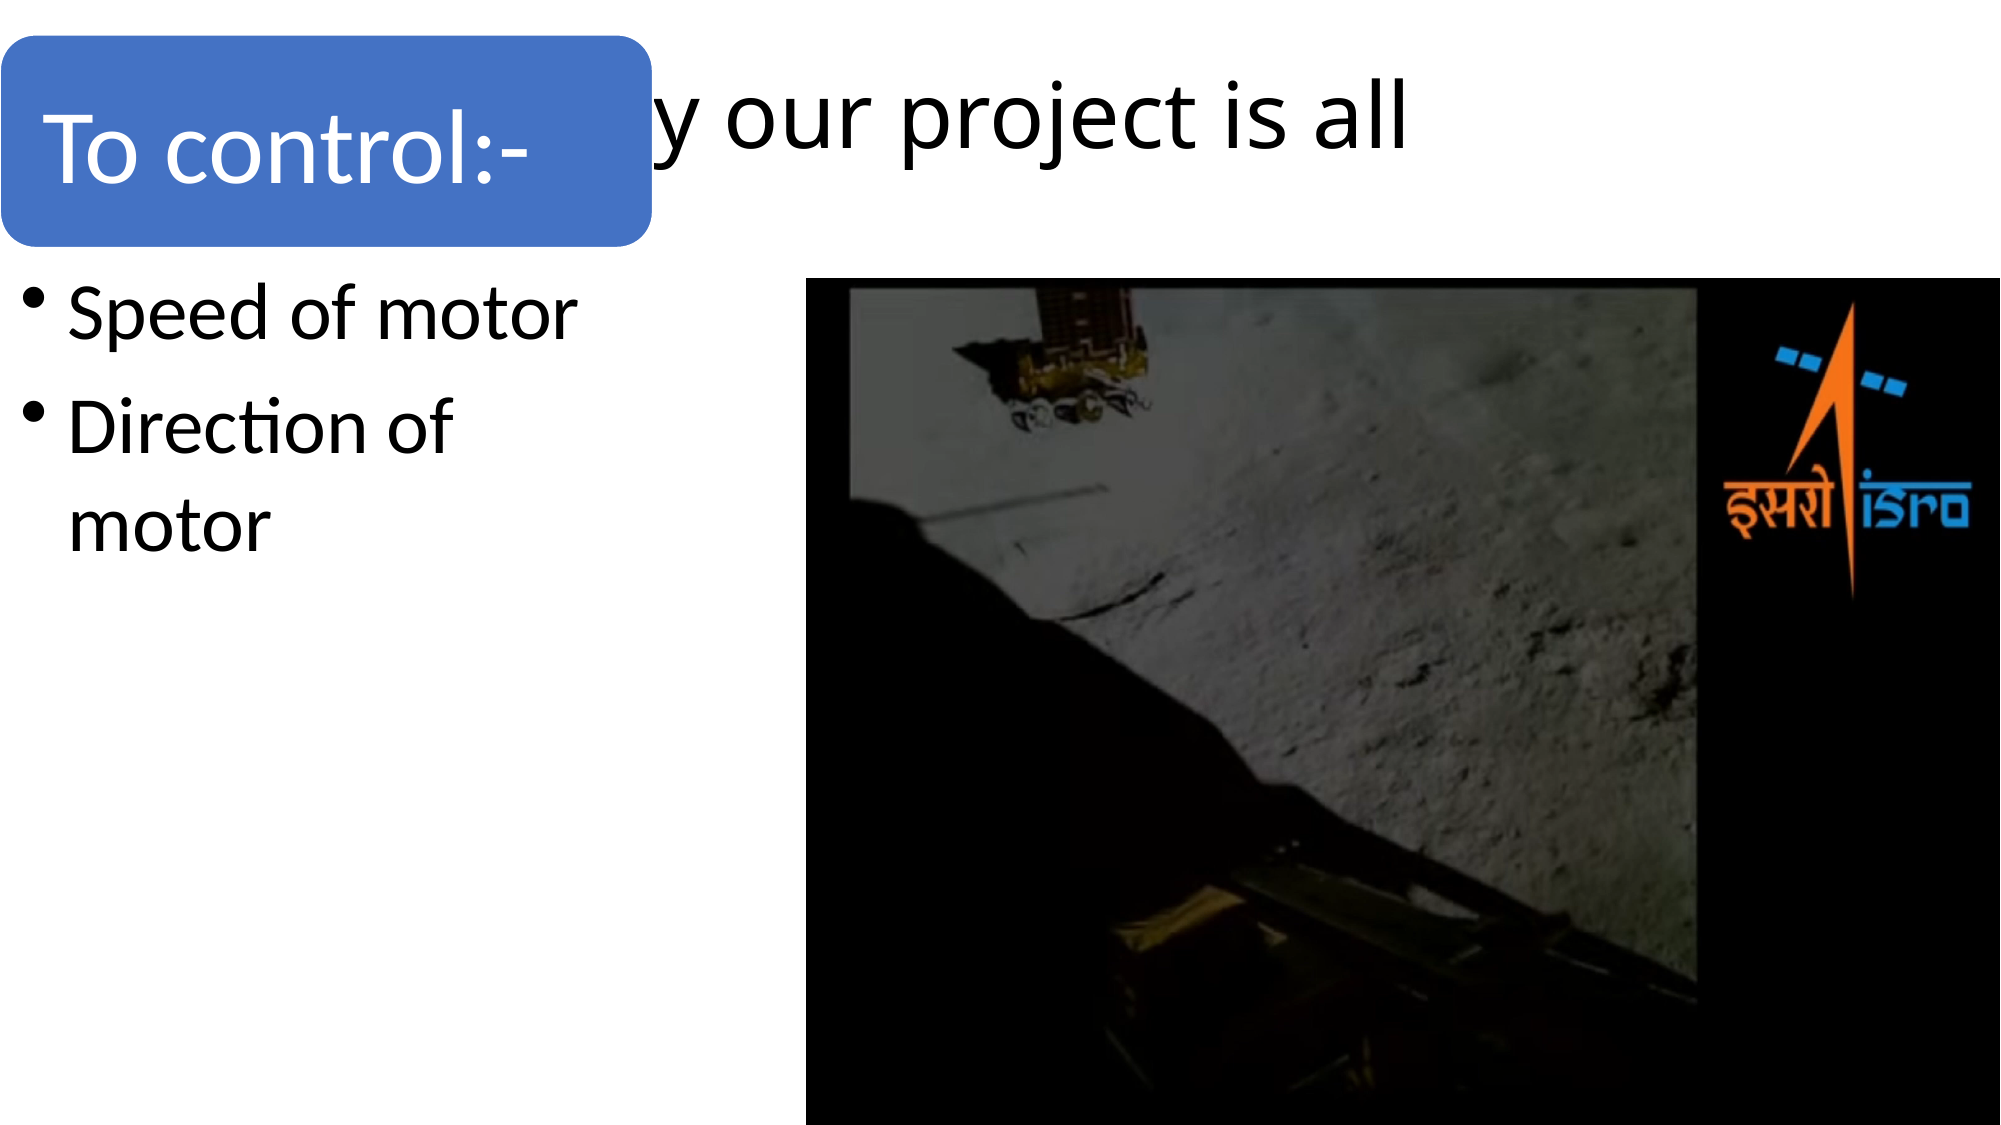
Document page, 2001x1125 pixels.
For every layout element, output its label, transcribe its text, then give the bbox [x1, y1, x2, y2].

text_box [105, 294, 759, 916]
title What exactly our project is all about???? [137, 59, 1863, 278]
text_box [805, 277, 2000, 1125]
